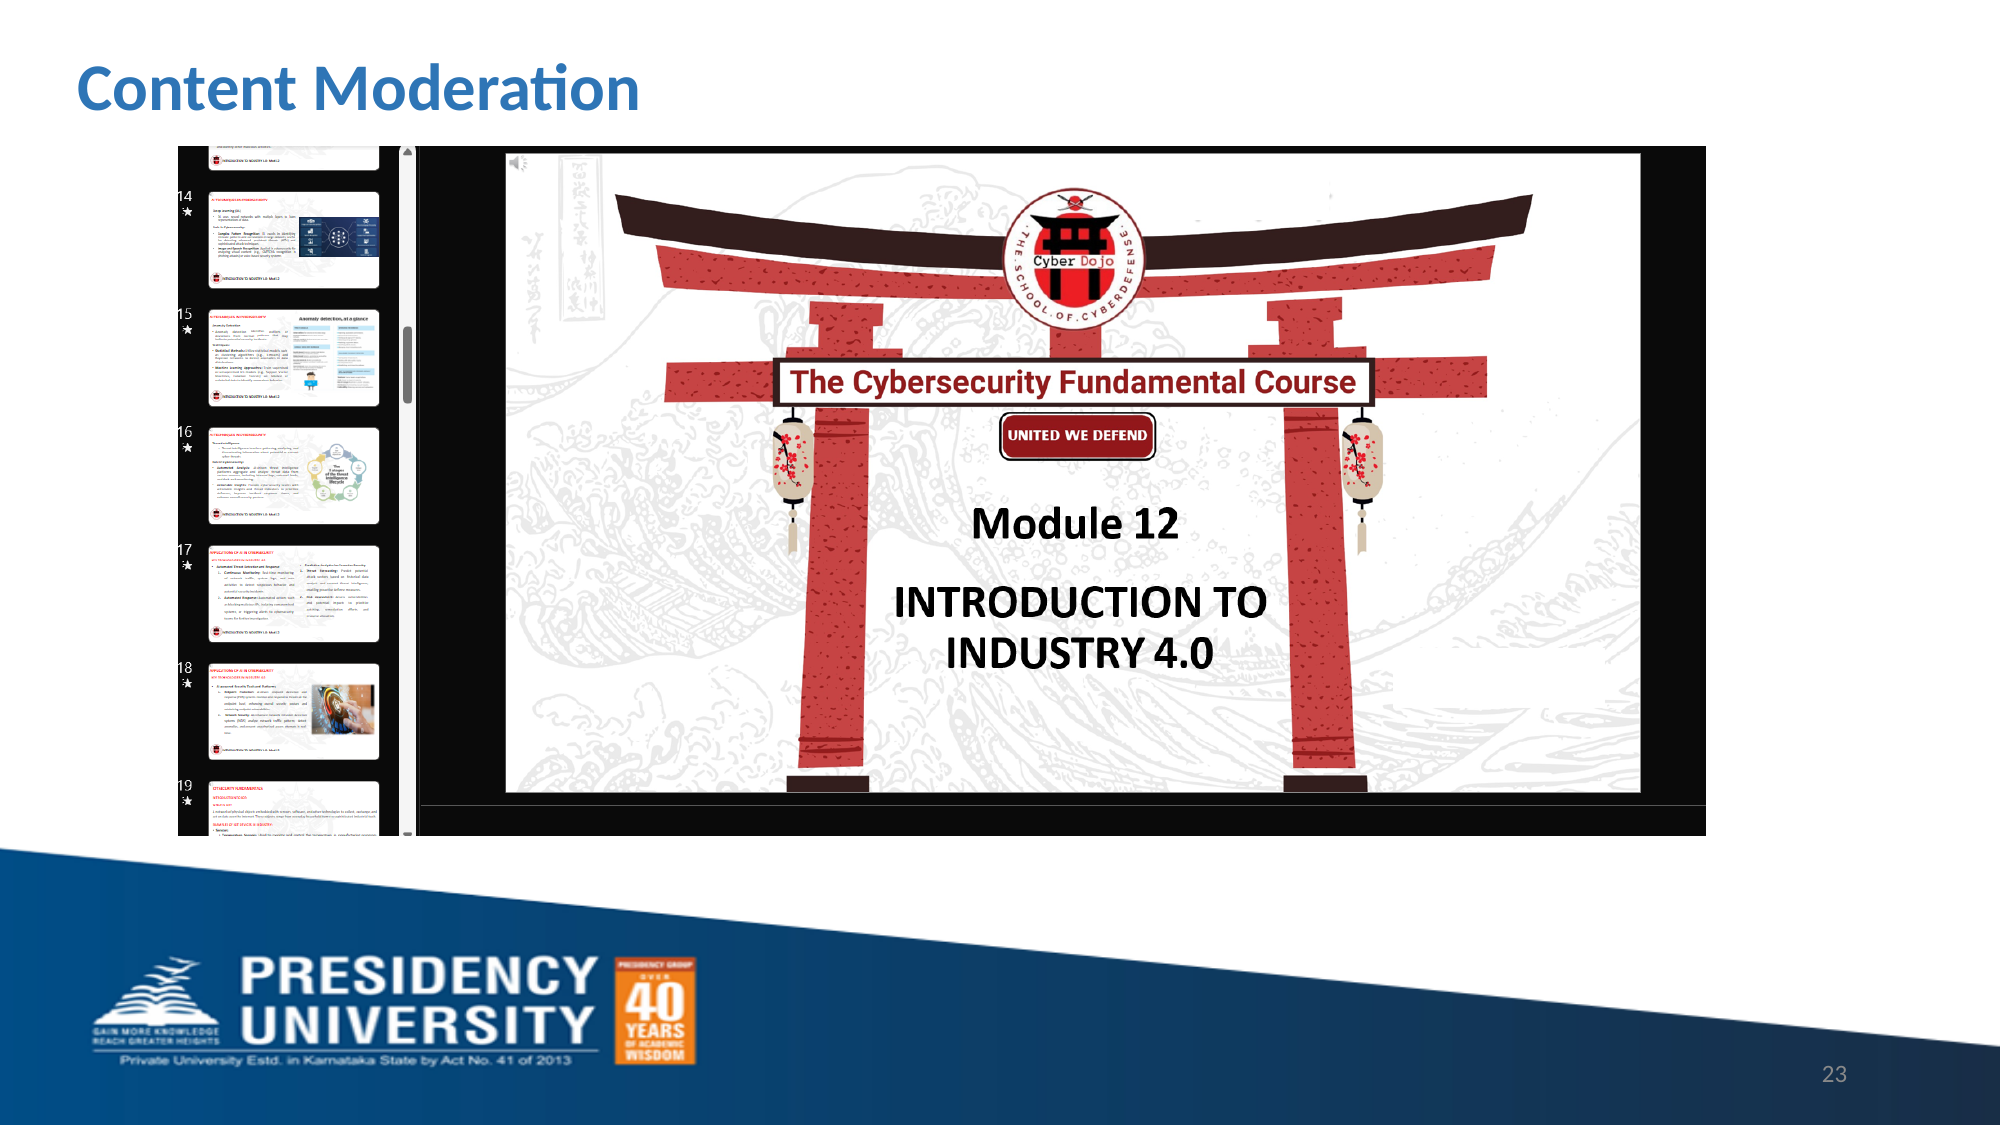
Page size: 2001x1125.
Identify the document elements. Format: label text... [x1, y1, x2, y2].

title Content Moderation [62, 0, 1788, 198]
picture [0, 845, 2000, 1125]
picture [178, 146, 1706, 836]
slide_number 23 [1412, 1042, 1863, 1103]
